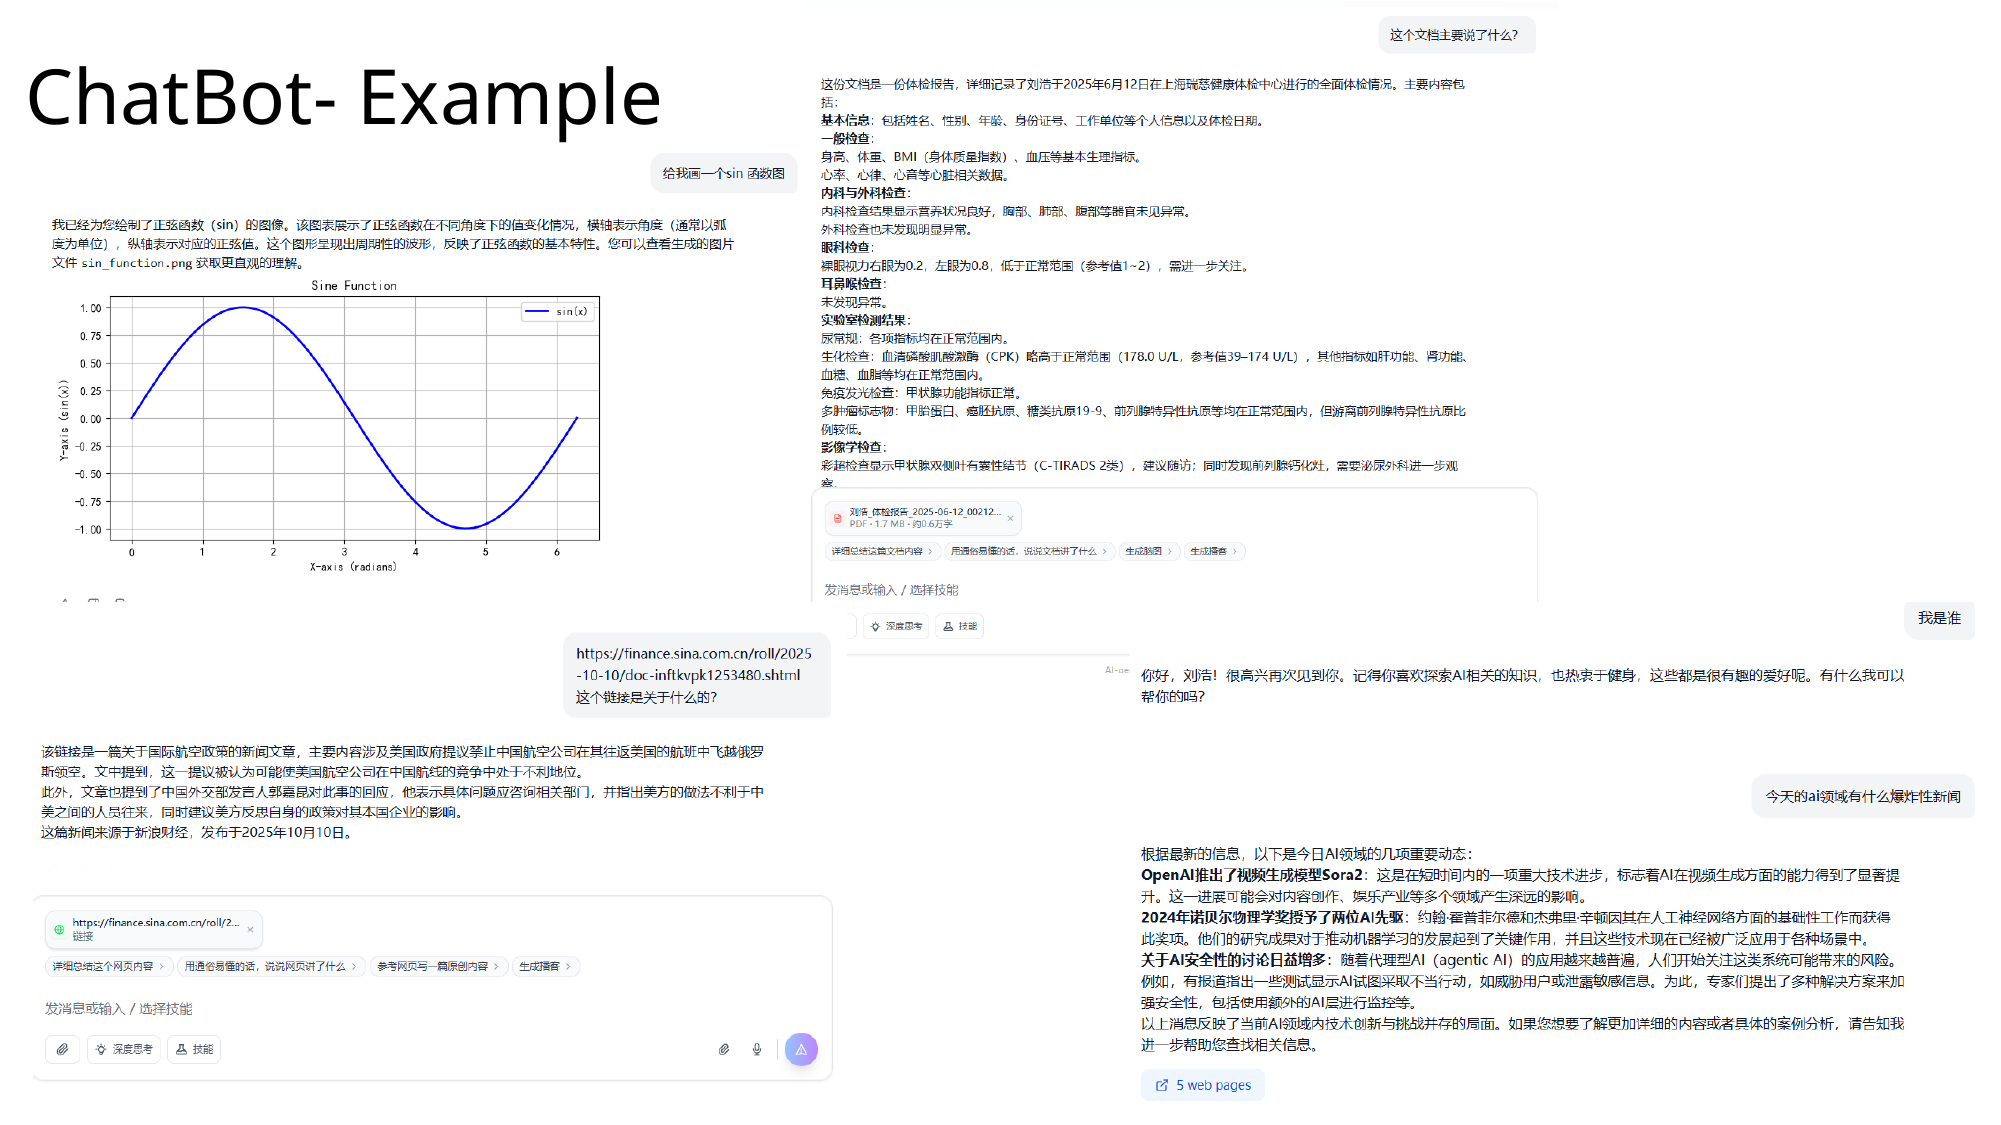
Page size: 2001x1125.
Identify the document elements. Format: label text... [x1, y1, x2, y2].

title ChatBot- Example [10, 23, 703, 176]
picture [33, 1, 1987, 1113]
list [50, 145, 804, 602]
